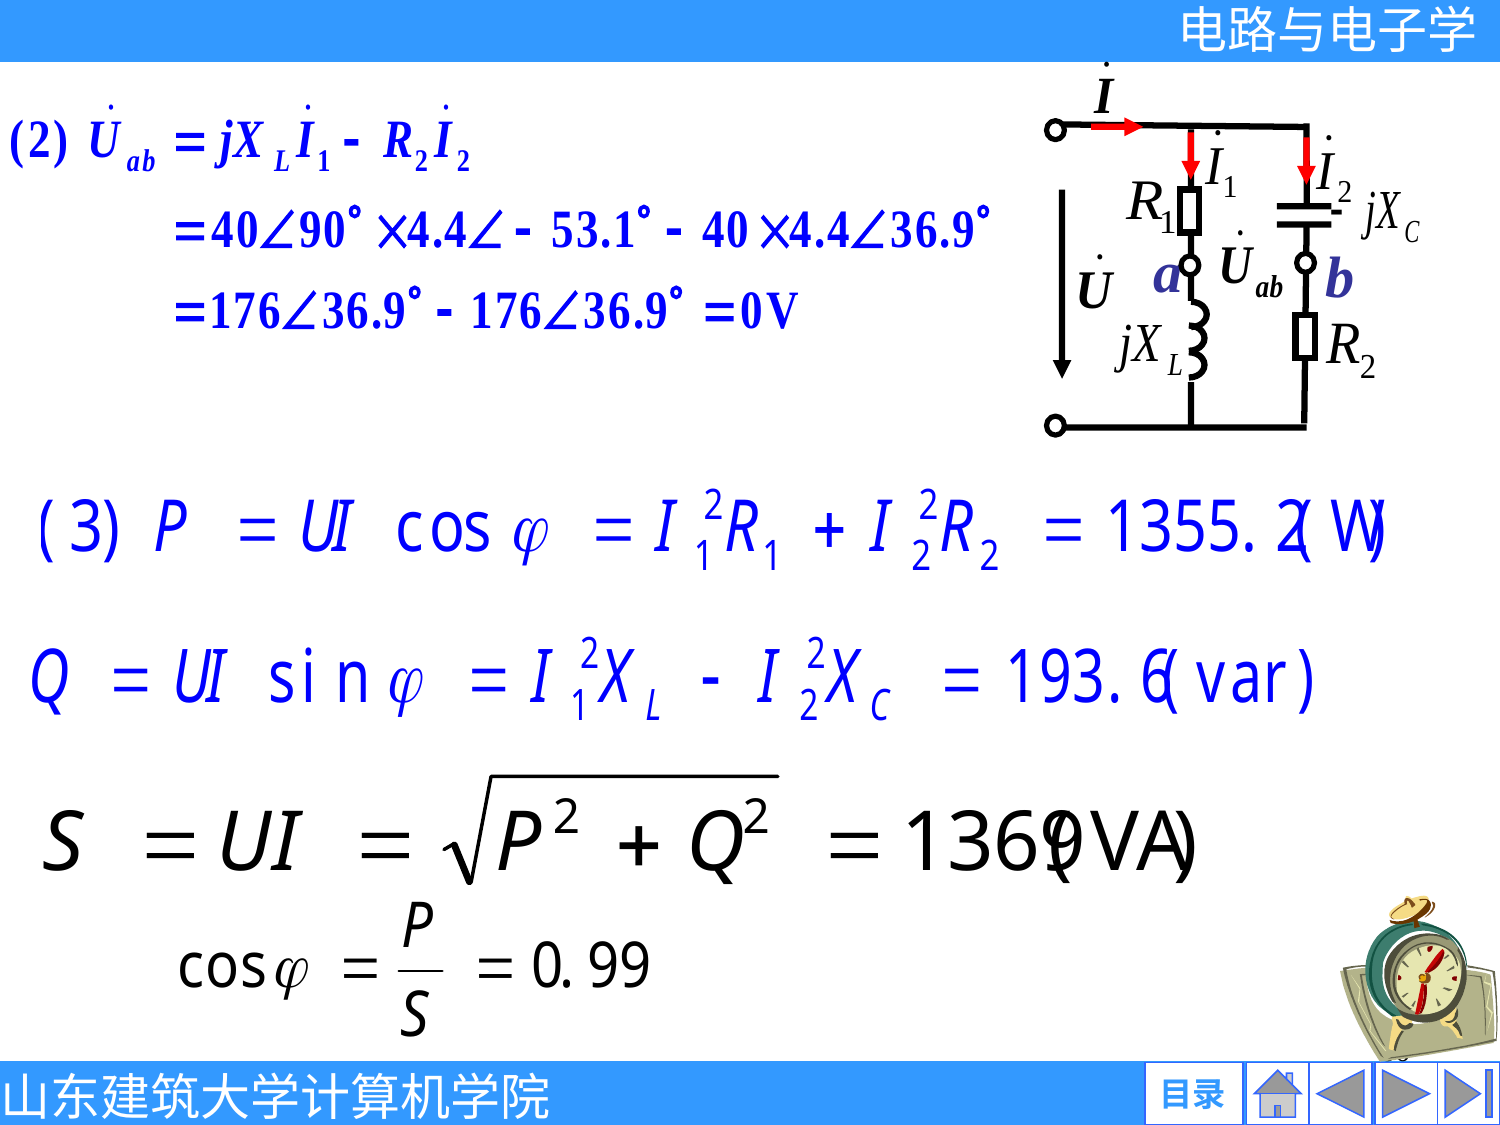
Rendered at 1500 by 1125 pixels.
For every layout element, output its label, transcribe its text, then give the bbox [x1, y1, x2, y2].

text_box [24, 615, 1327, 729]
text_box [1046, 56, 1429, 436]
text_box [35, 759, 1214, 906]
slide_number 86 [1074, 1024, 1425, 1103]
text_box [170, 881, 650, 1051]
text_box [41, 467, 1398, 584]
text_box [3, 98, 1002, 339]
picture [1339, 893, 1500, 1065]
